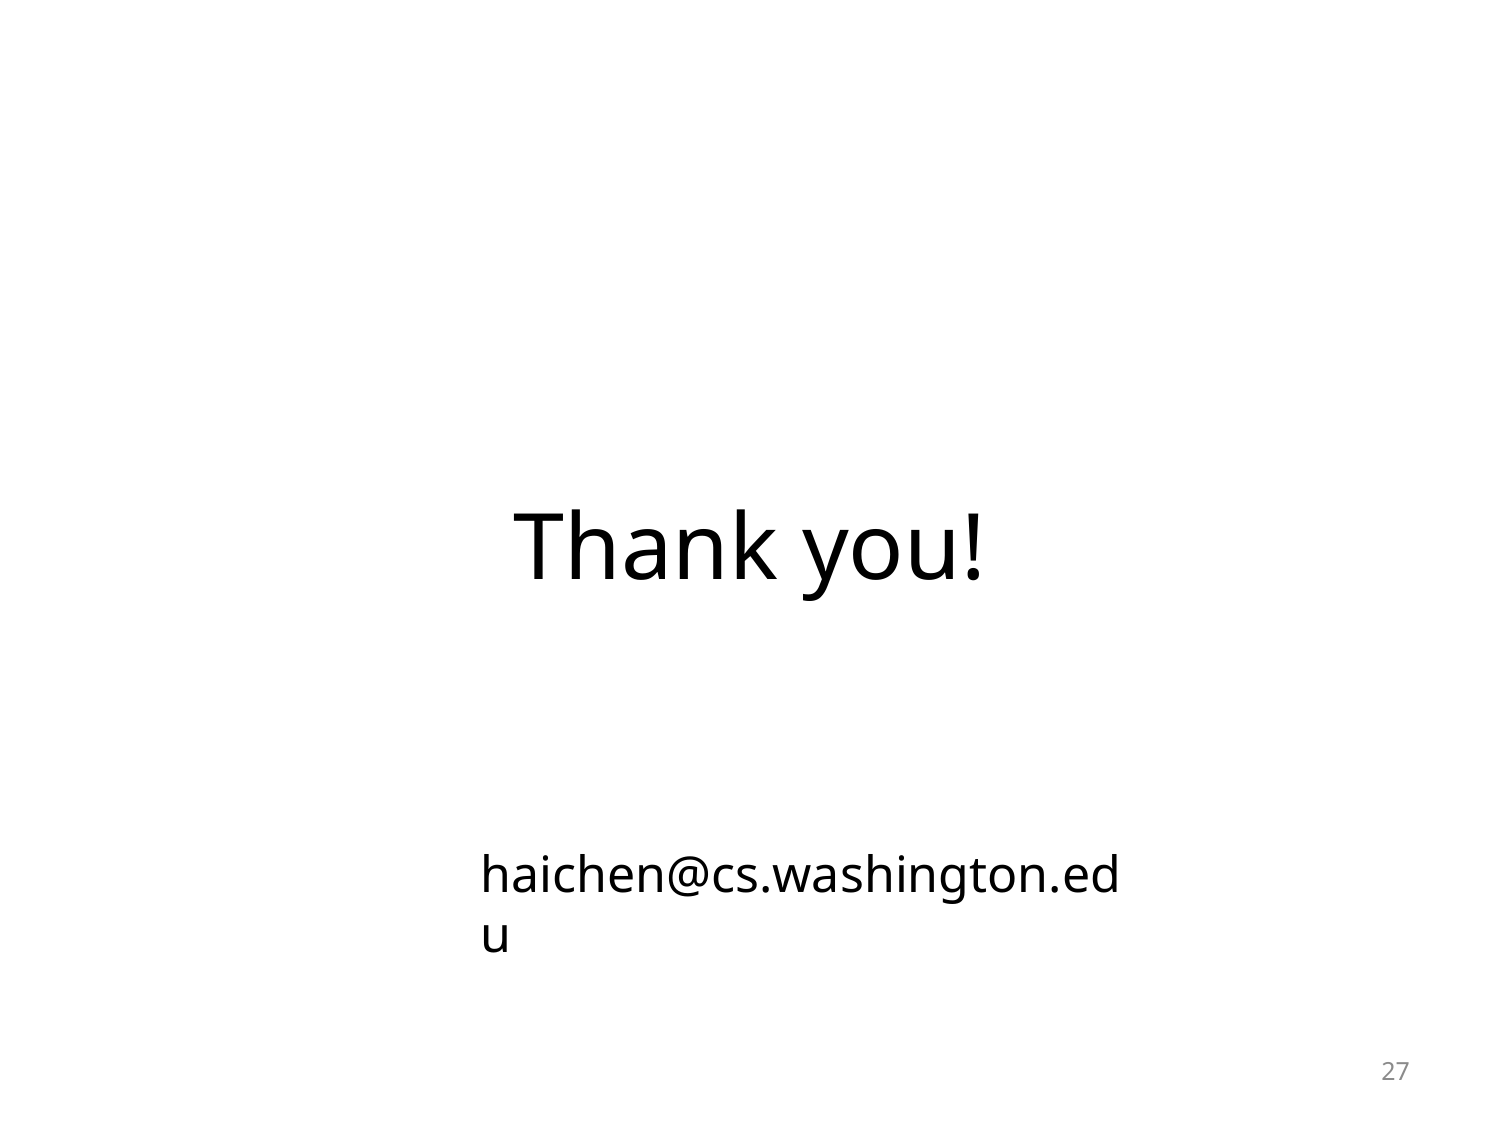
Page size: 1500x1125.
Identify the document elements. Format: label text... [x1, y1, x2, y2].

text_box haichen@cs.washington.edu [465, 835, 1140, 971]
title Thank you! [112, 349, 1388, 736]
slide_number 27 [1074, 1042, 1425, 1103]
